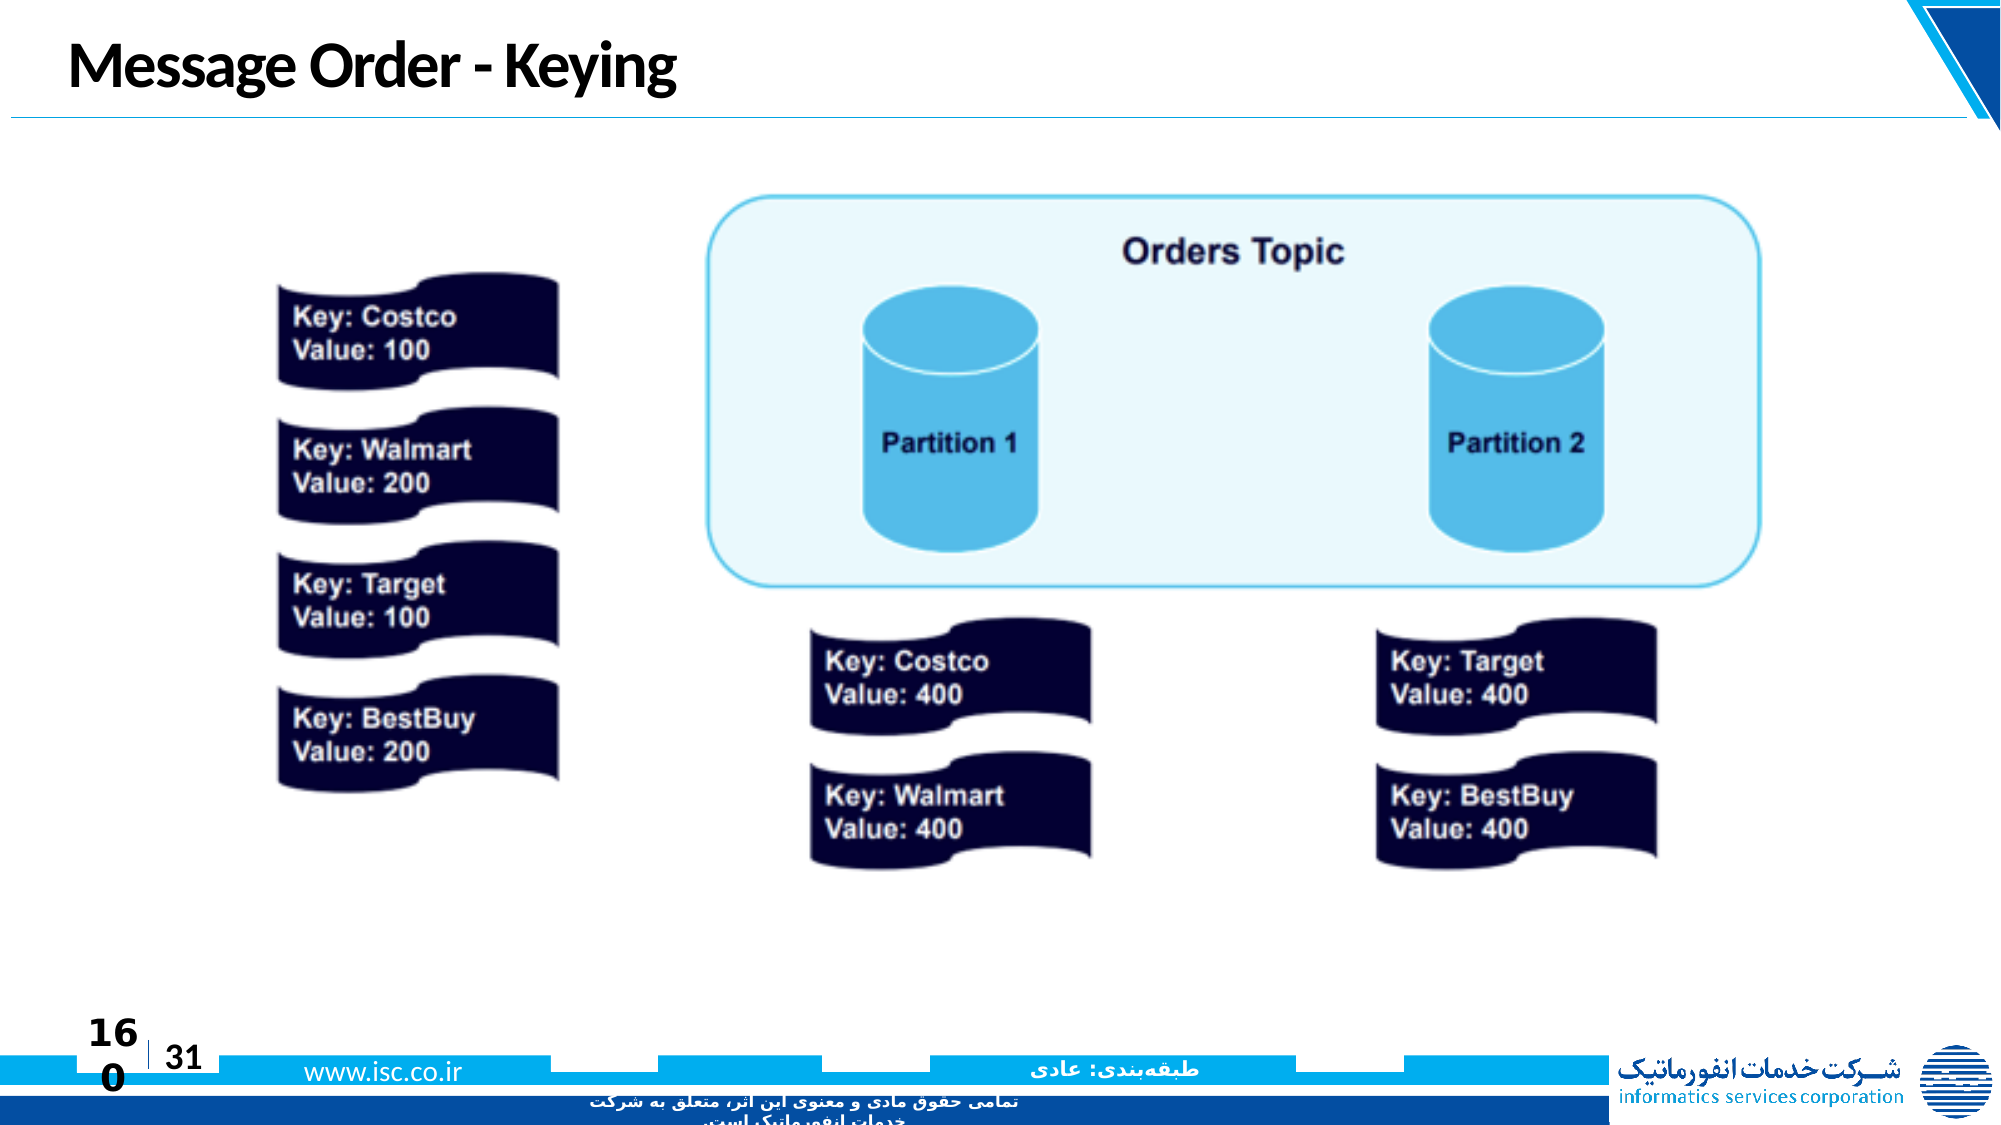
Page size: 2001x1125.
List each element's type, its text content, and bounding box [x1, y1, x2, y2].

picture [1610, 1040, 1995, 1121]
picture [252, 165, 1813, 917]
title Message Order - Keying [35, 25, 1900, 97]
